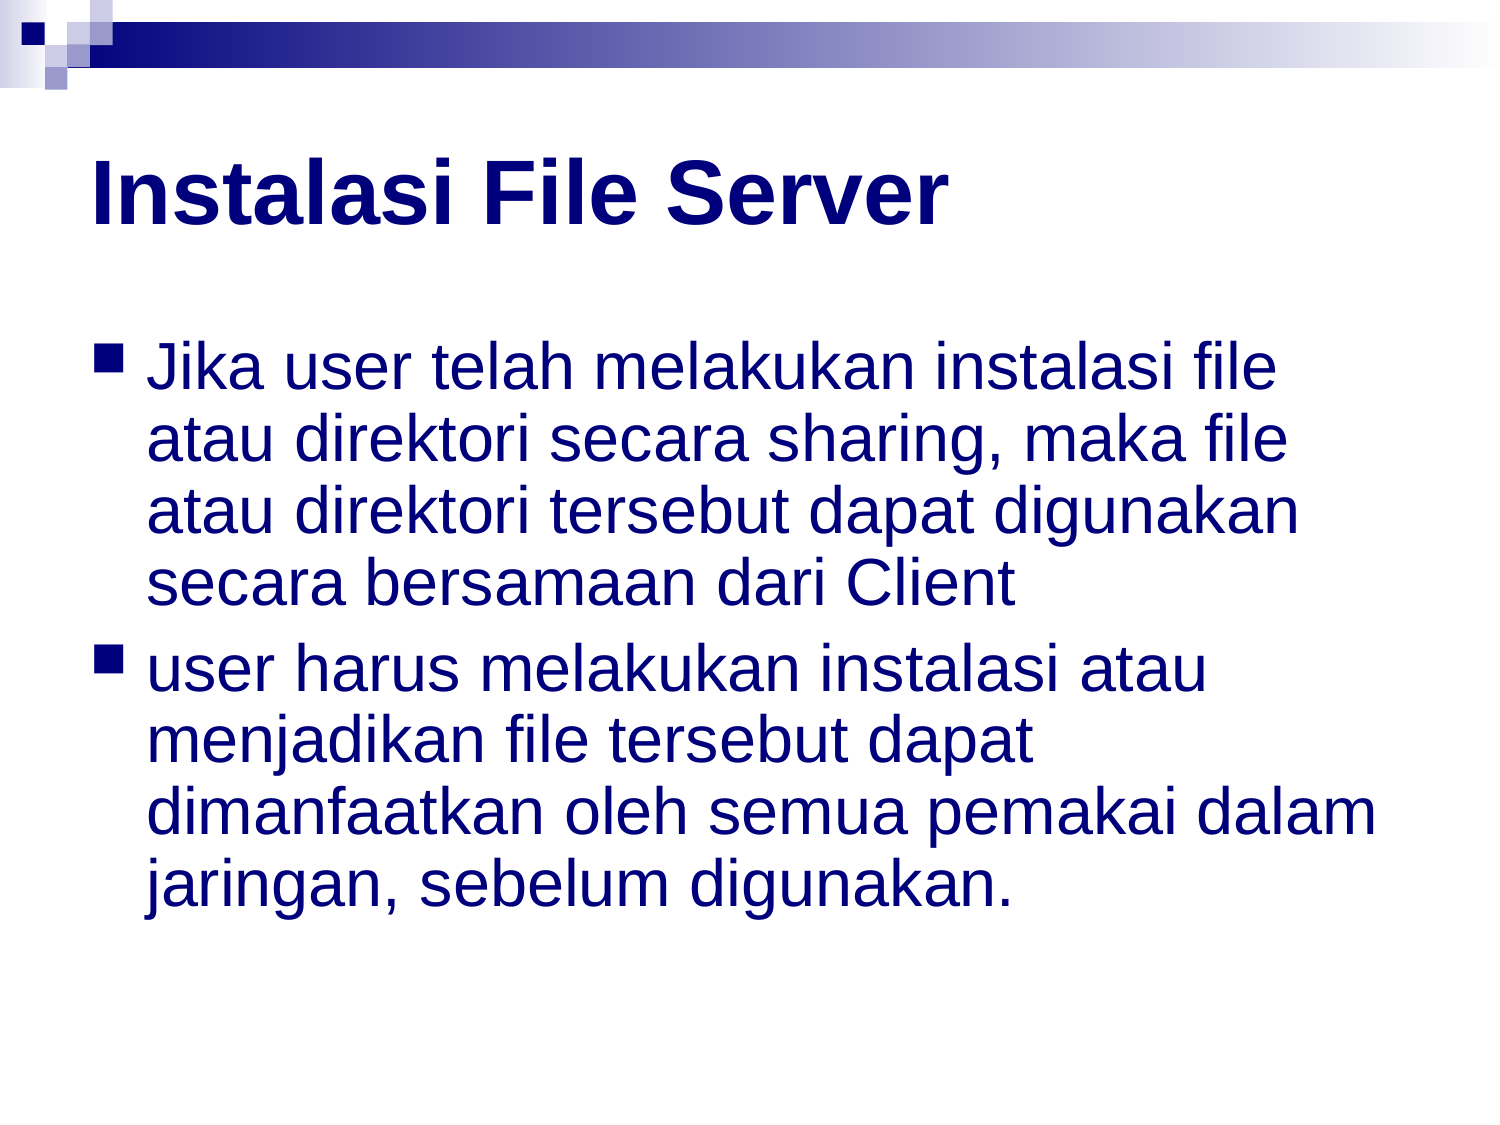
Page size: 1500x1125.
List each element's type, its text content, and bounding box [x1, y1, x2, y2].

title Instalasi File Server [75, 75, 1425, 300]
list Jika user telah melakukan instalasi file atau direktori secara sharing, maka file atau direktori tersebut dapat digunakan secara bersamaan dari Client user harus melakukan instalasi atau menjadikan file tersebut dapat dimanfaatkan oleh semua pemakai dalam jaringan, sebelum digunakan. [75, 324, 1425, 963]
